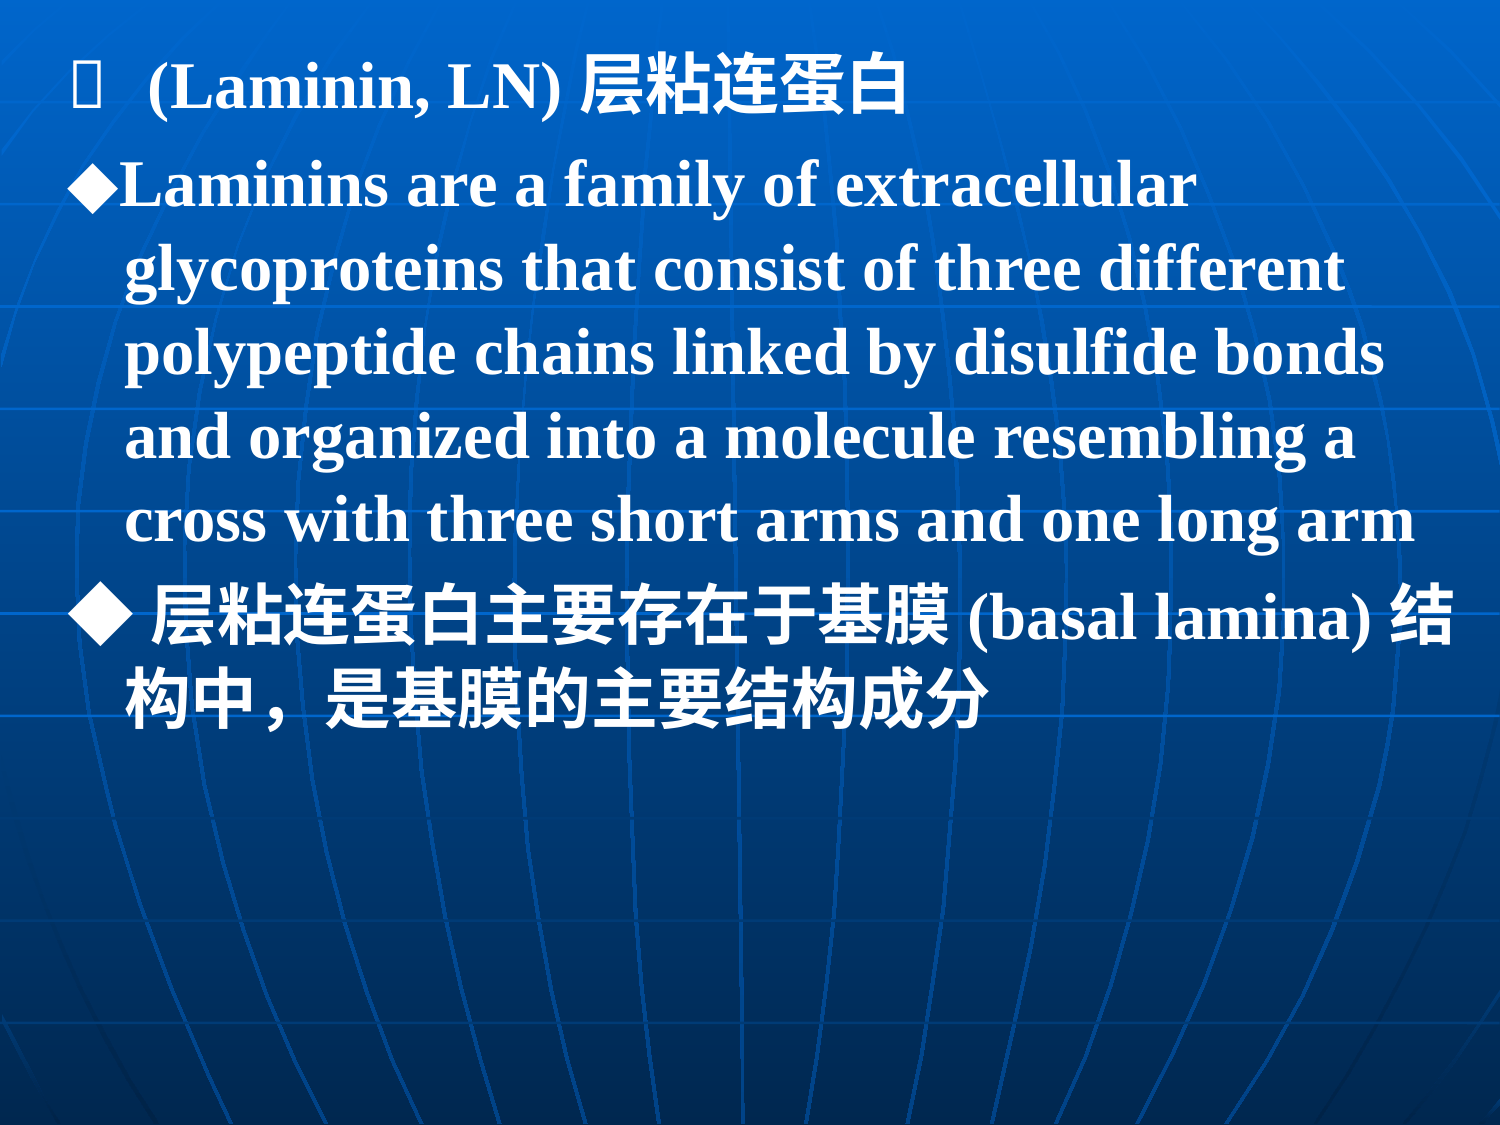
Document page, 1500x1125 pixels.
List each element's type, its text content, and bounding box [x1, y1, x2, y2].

list  (Laminin, LN)层粘连蛋白 ◆Laminins are a family of extracellular glycoproteins that consist of three different polypeptide chains linked by disulfide bonds and organized into a molecule resembling a cross with three short arms and one long arm ◆层粘连蛋白主要存在于基膜(basal lamina)结构中，是基膜的主要结构成分 [52, 30, 1500, 1125]
